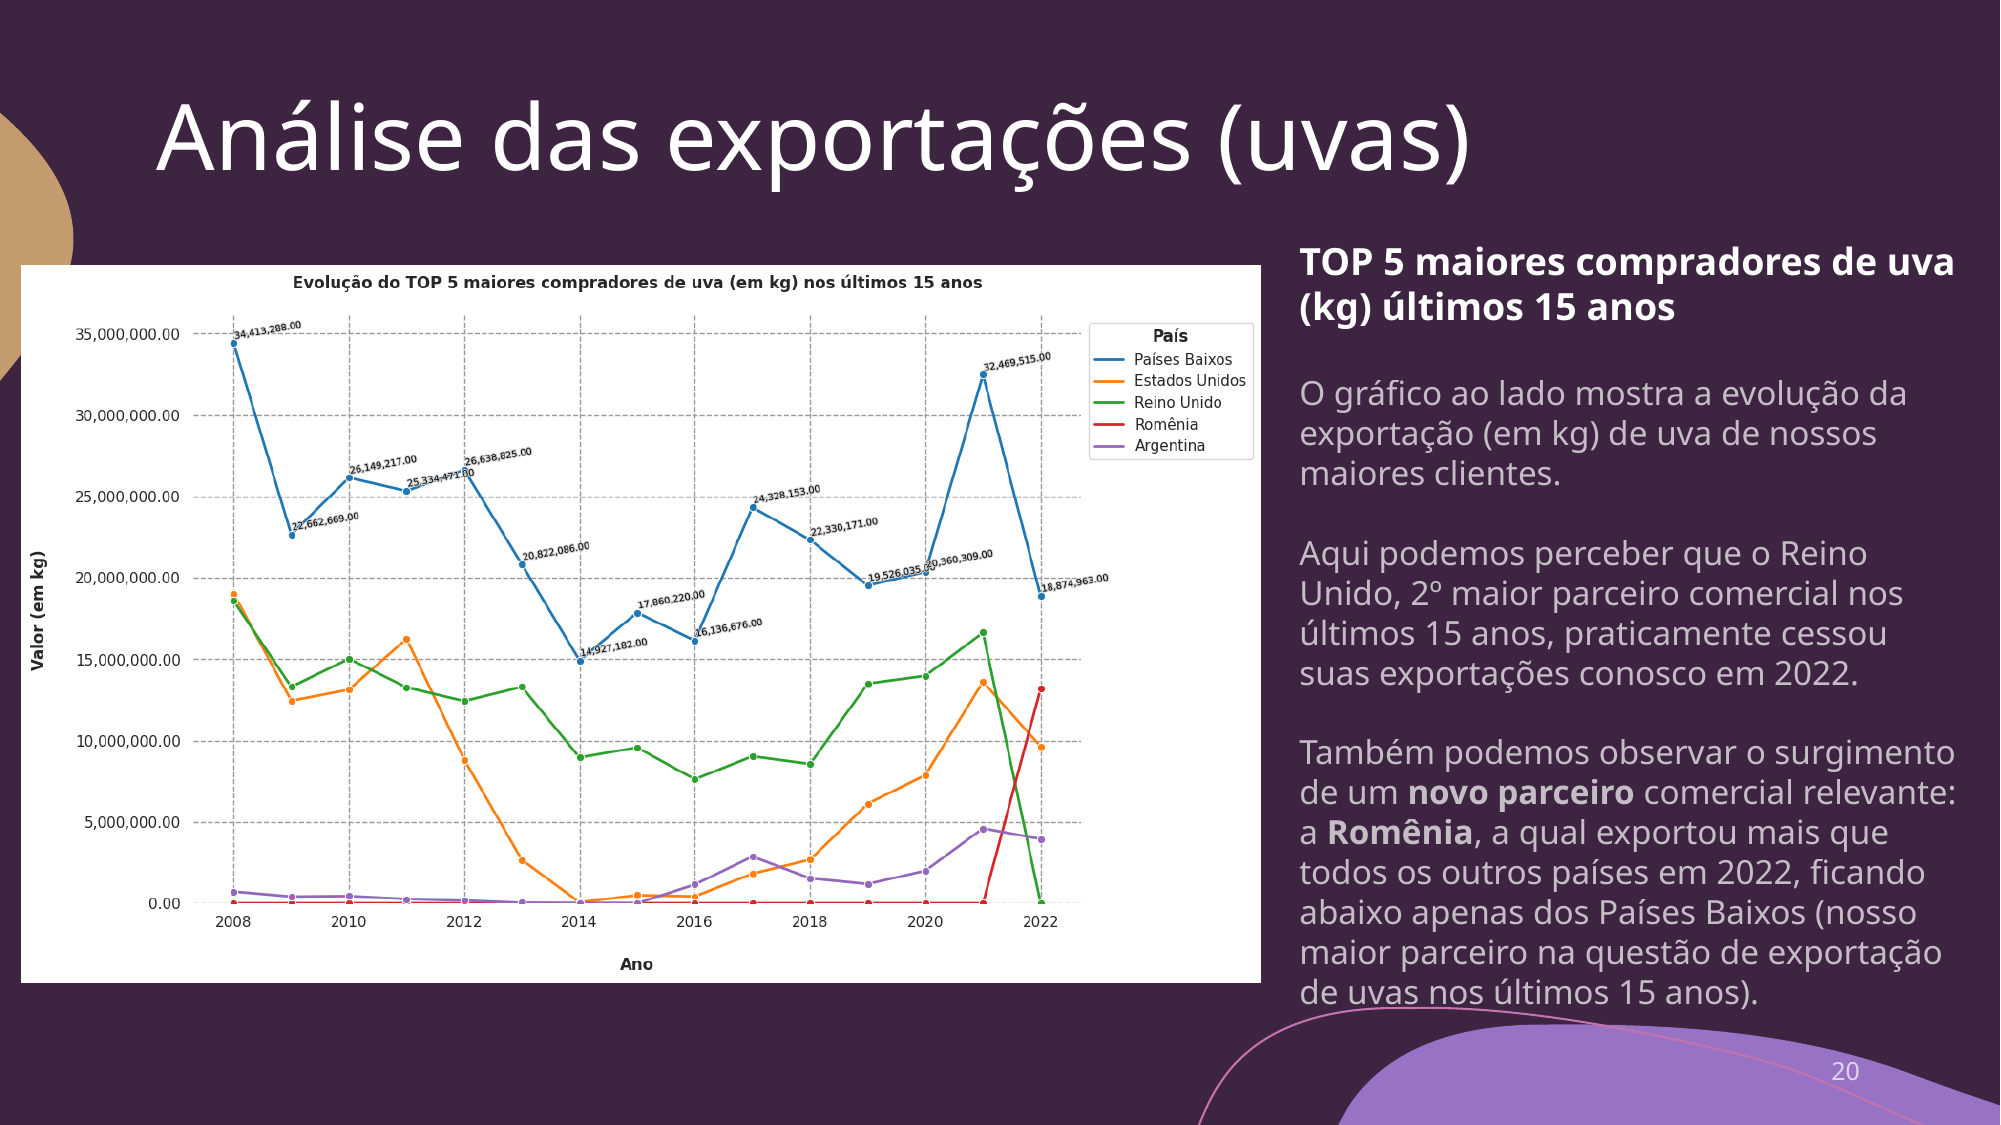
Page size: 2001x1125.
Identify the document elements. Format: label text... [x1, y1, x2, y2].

text_box TOP 5 maiores compradores de uva (kg) últimos 15 anos O gráfico ao lado mostra a evolução da exportação (em kg) de uva de nossos maiores clientes. Aqui podemos perceber que o Reino Unido, 2º maior parceiro comercial nos últimos 15 anos, praticamente cessou suas exportações conosco em 2022. Também podemos observar o surgimento de um novo parceiro comercial relevante: a Romênia, a qual exportou mais que todos os outros países em 2022, ficando abaixo apenas dos Países Baixos (nosso maior parceiro na questão de exportação de uvas nos últimos 15 anos). [1284, 229, 1979, 1104]
title Análise das exportações (uvas) [141, 15, 1892, 266]
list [21, 265, 1261, 983]
